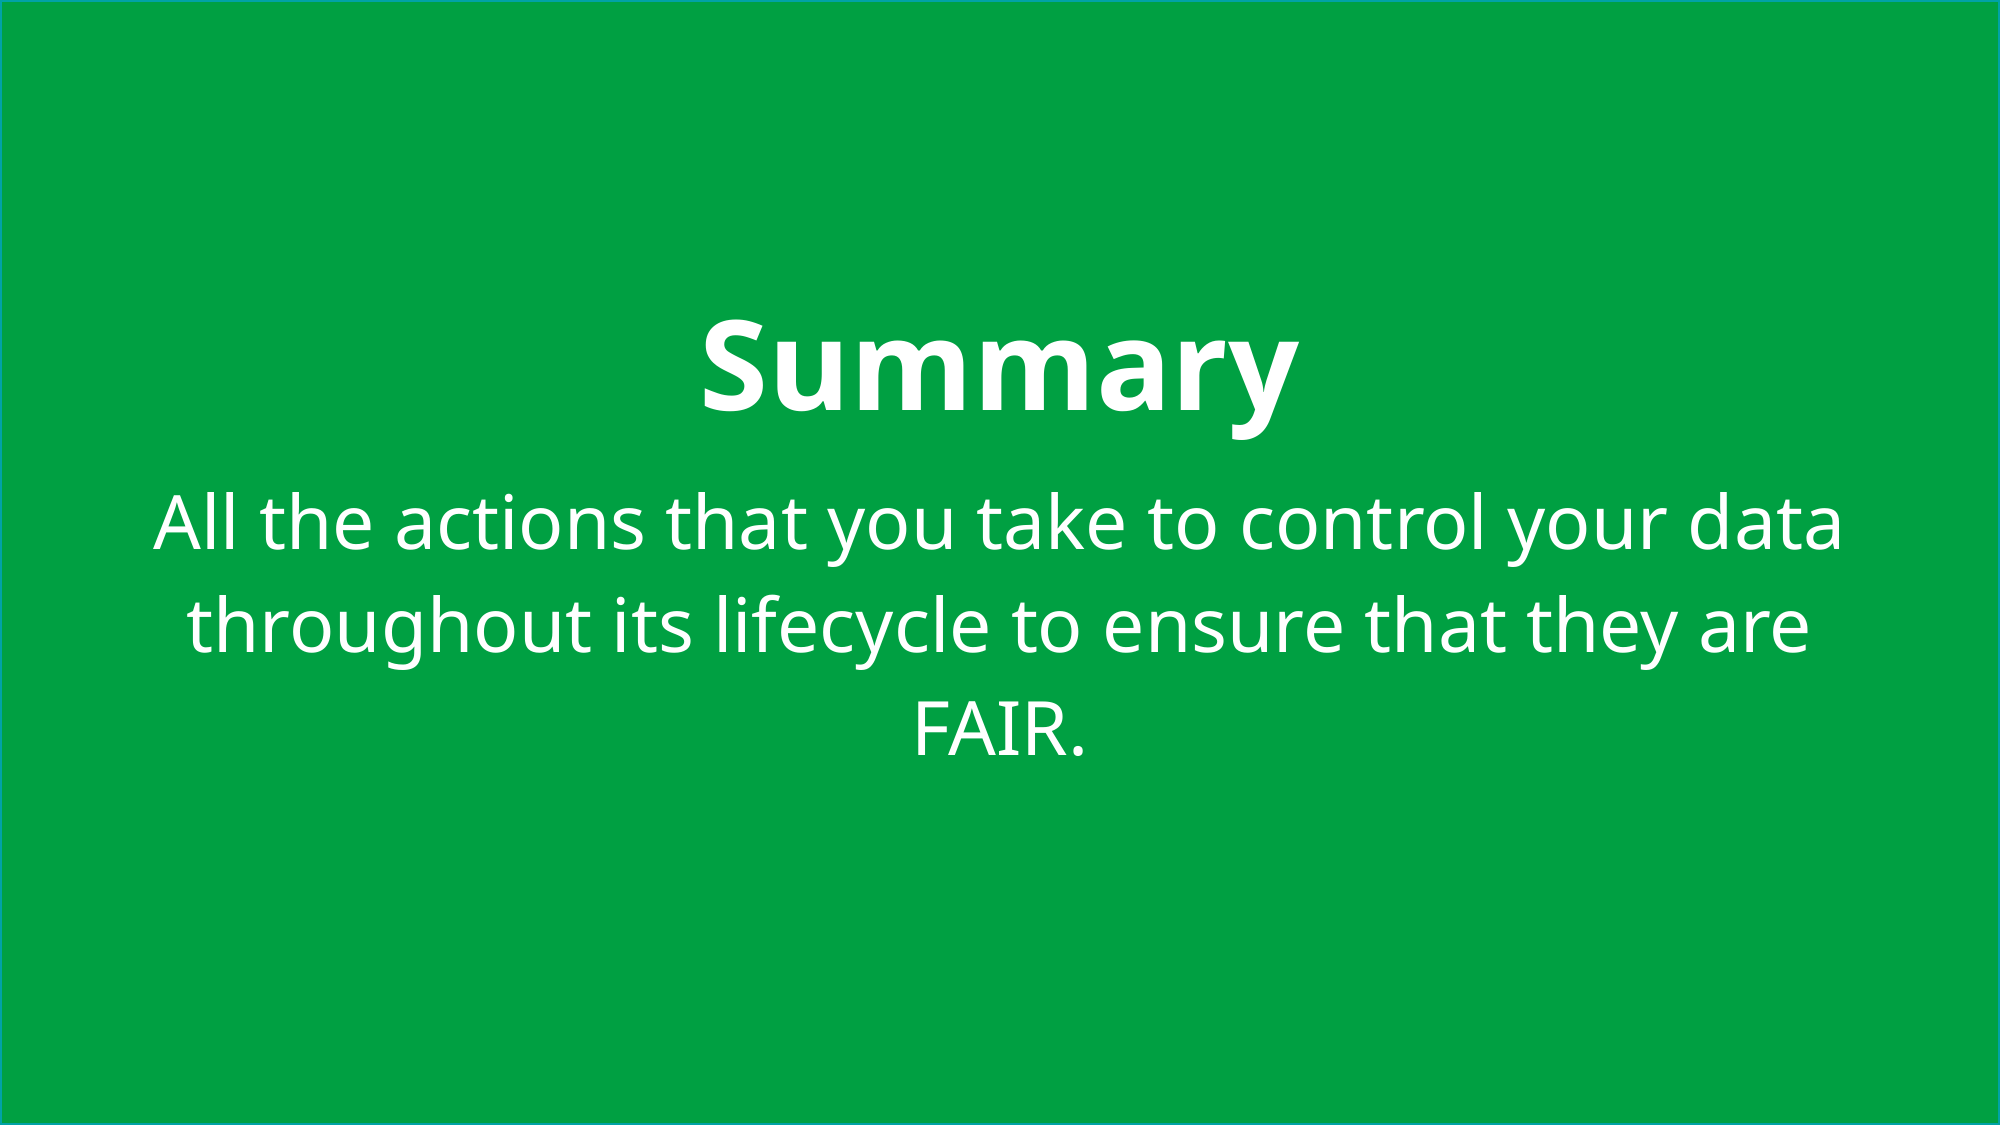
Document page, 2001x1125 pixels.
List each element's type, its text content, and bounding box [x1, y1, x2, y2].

list All the actions that you take to control your data throughout its lifecycle to ensure that they are FAIR. [137, 417, 1863, 816]
text_box [0, 0, 2000, 1125]
title Summary [137, 274, 1863, 417]
